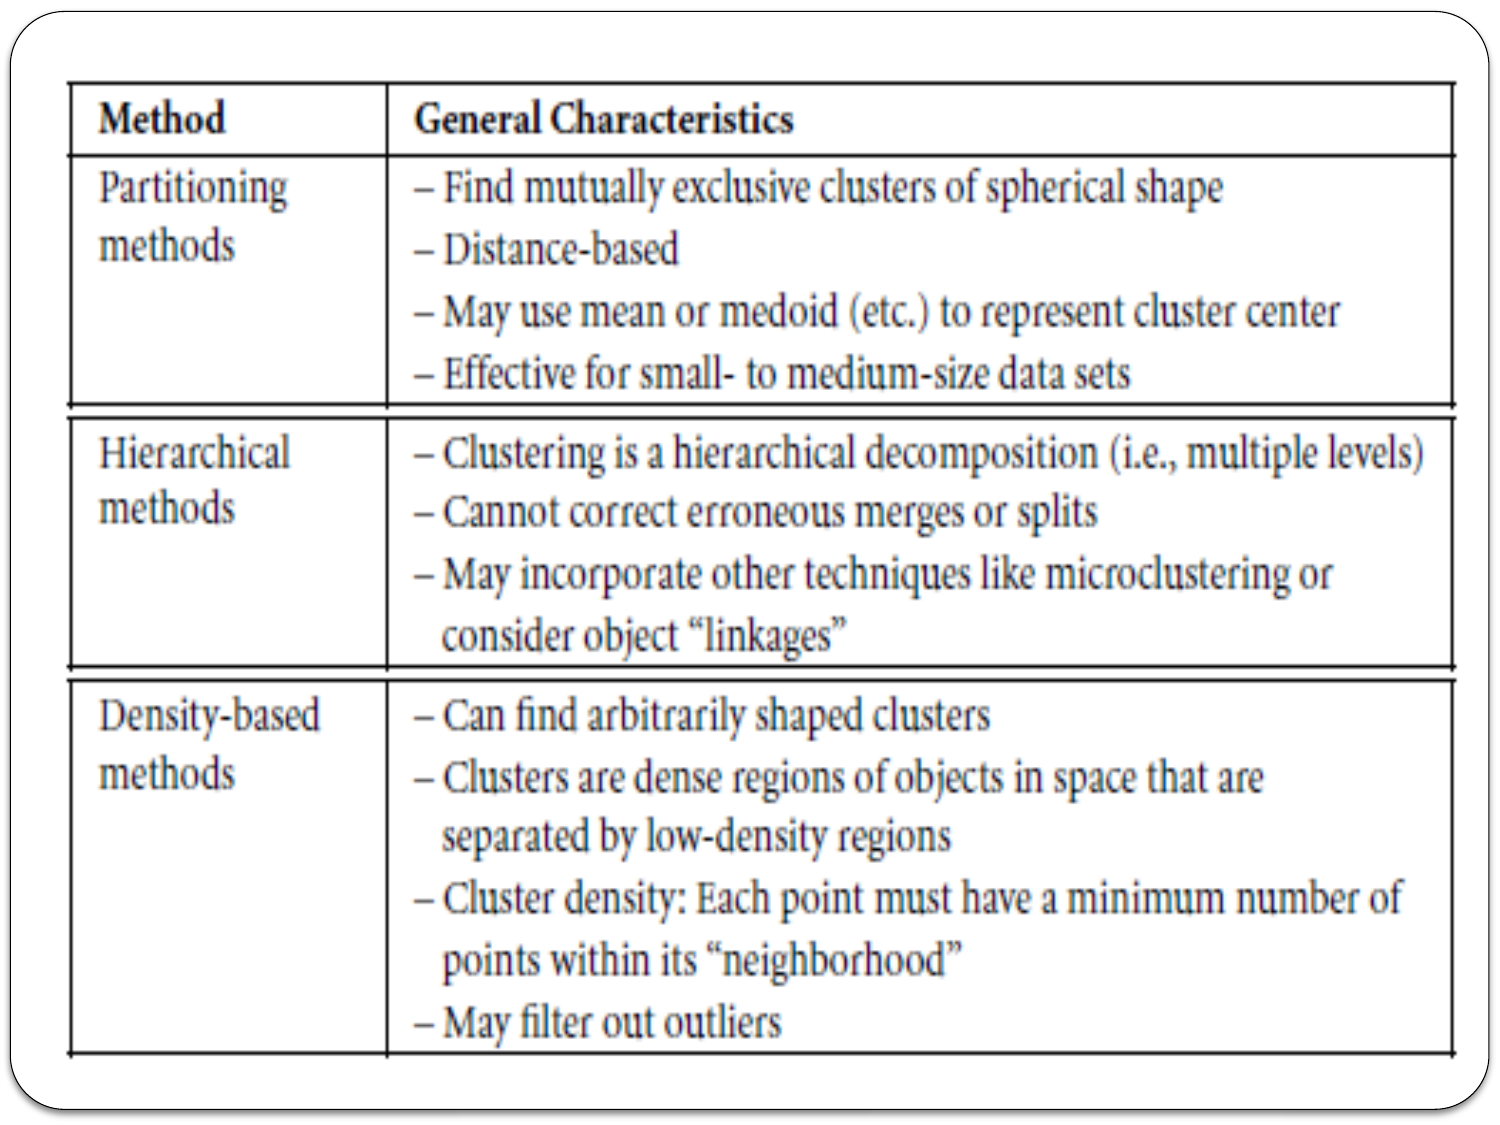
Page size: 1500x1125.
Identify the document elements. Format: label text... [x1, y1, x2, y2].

slide_number 7 [23, 1018, 96, 1094]
picture [62, 62, 1463, 1063]
